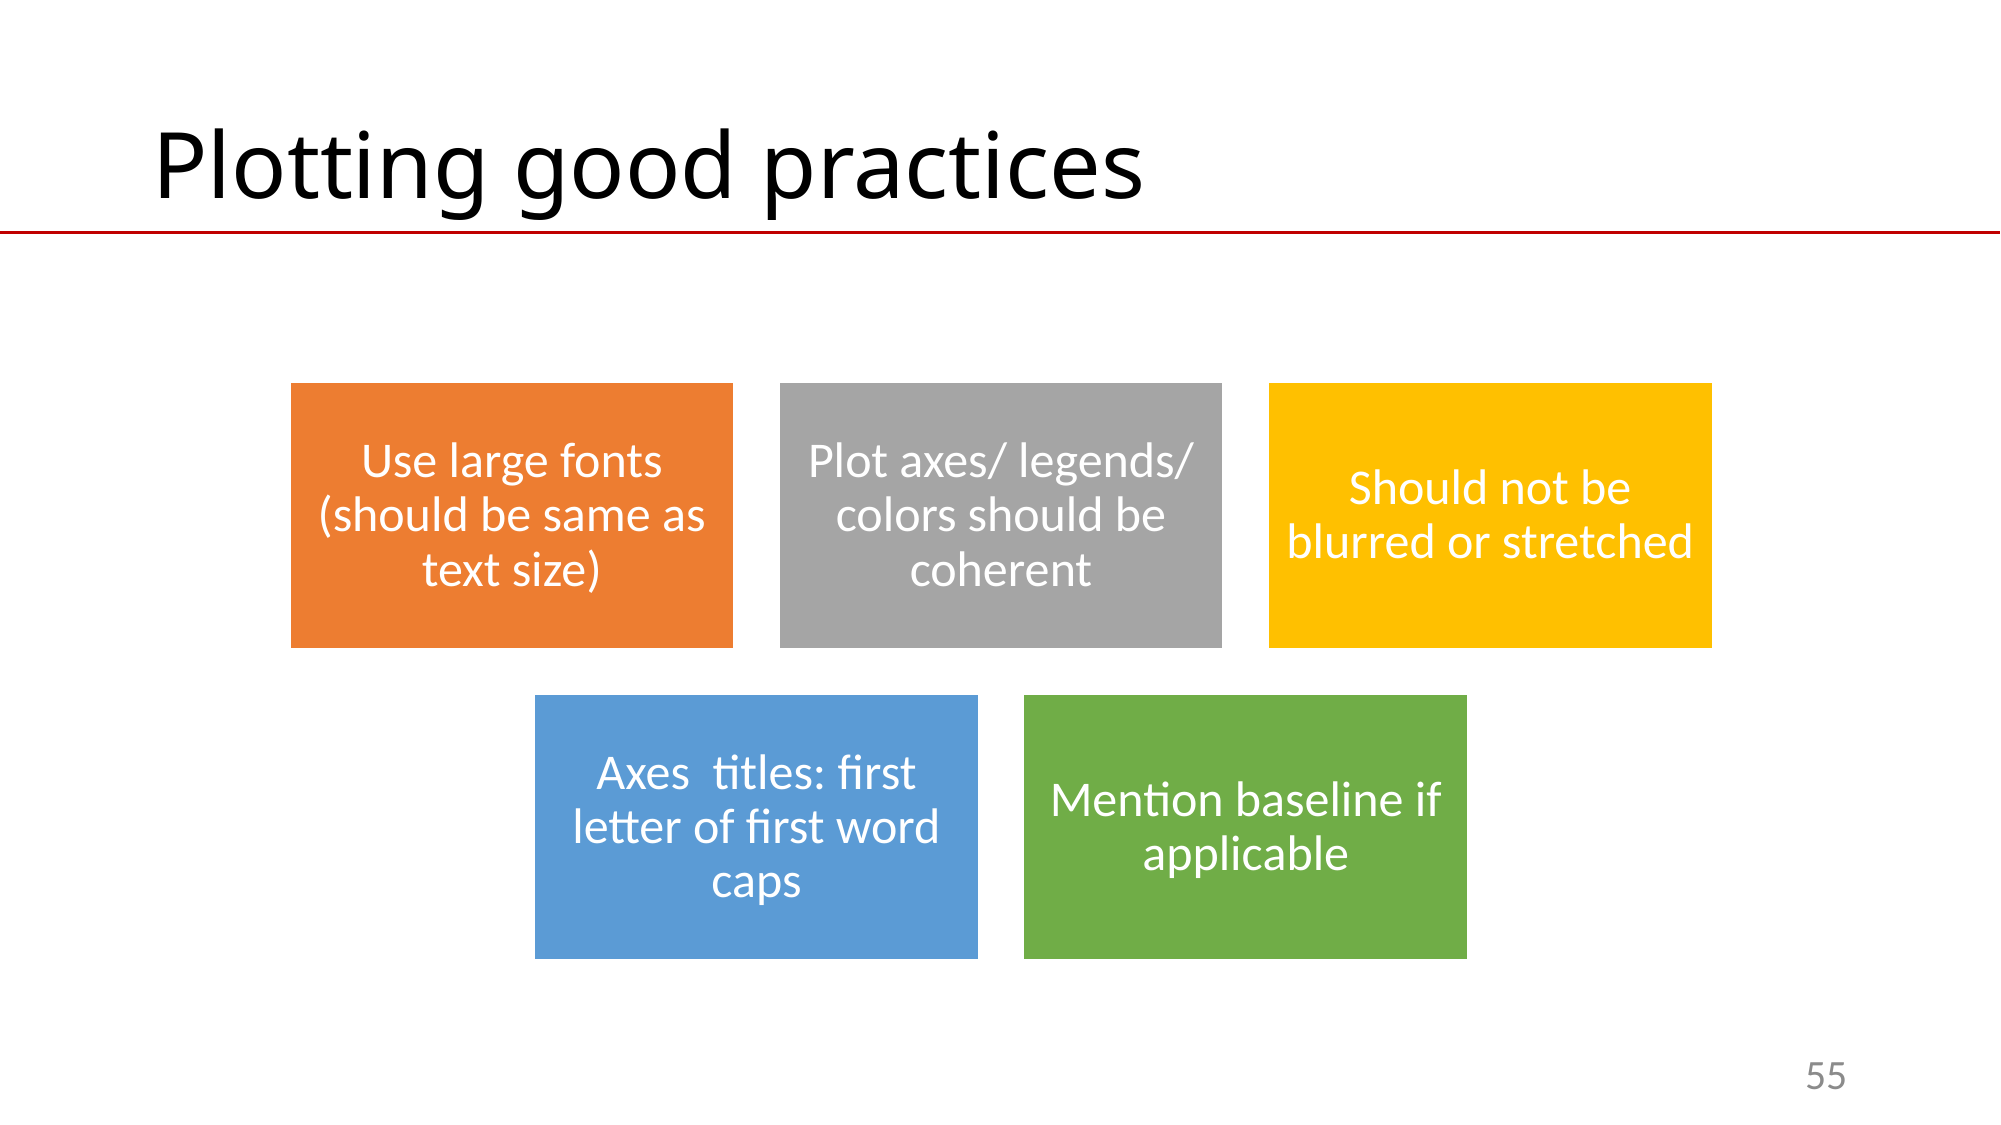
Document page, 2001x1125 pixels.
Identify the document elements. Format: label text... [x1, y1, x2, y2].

title Plotting good practices [137, 59, 1863, 278]
slide_number 55 [1412, 1042, 1863, 1103]
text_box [289, 300, 1713, 1043]
